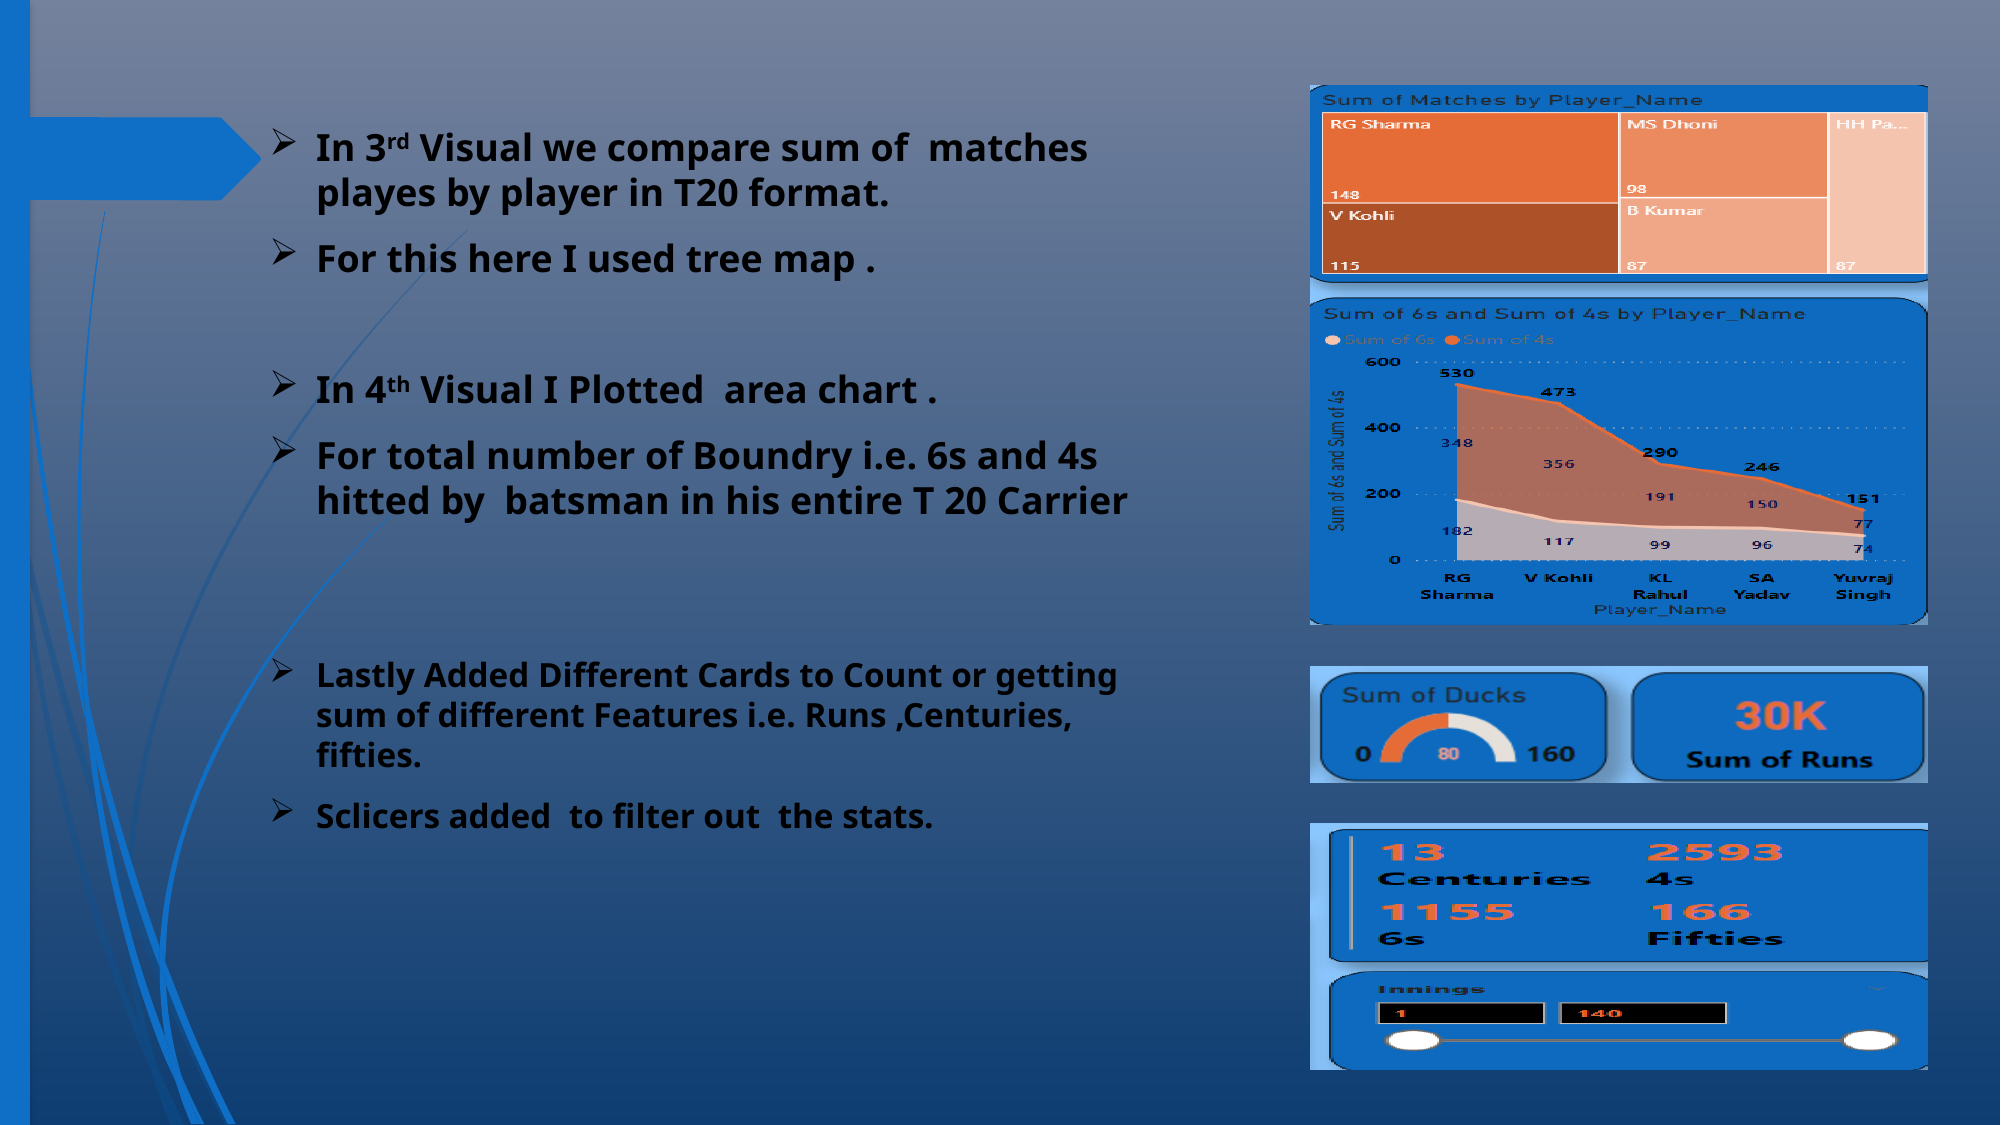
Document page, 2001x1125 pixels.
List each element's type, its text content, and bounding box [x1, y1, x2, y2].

picture [1310, 823, 1929, 1071]
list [1310, 85, 1929, 626]
list In 3rd Visual we compare sum of matches playes by player in T20 format. For this here I used tree map . In 4th Visual I Plotted area chart . For total number of Boundry i.e. 6s and 4s hitted by batsman in his entire T 20 Carrier Lastly Added Different Cards to Count or getting sum of different Features i.e. Runs ,Centuries, fifties. Sclicers added to filter out the stats. [254, 116, 1187, 1011]
picture [1310, 665, 1929, 783]
